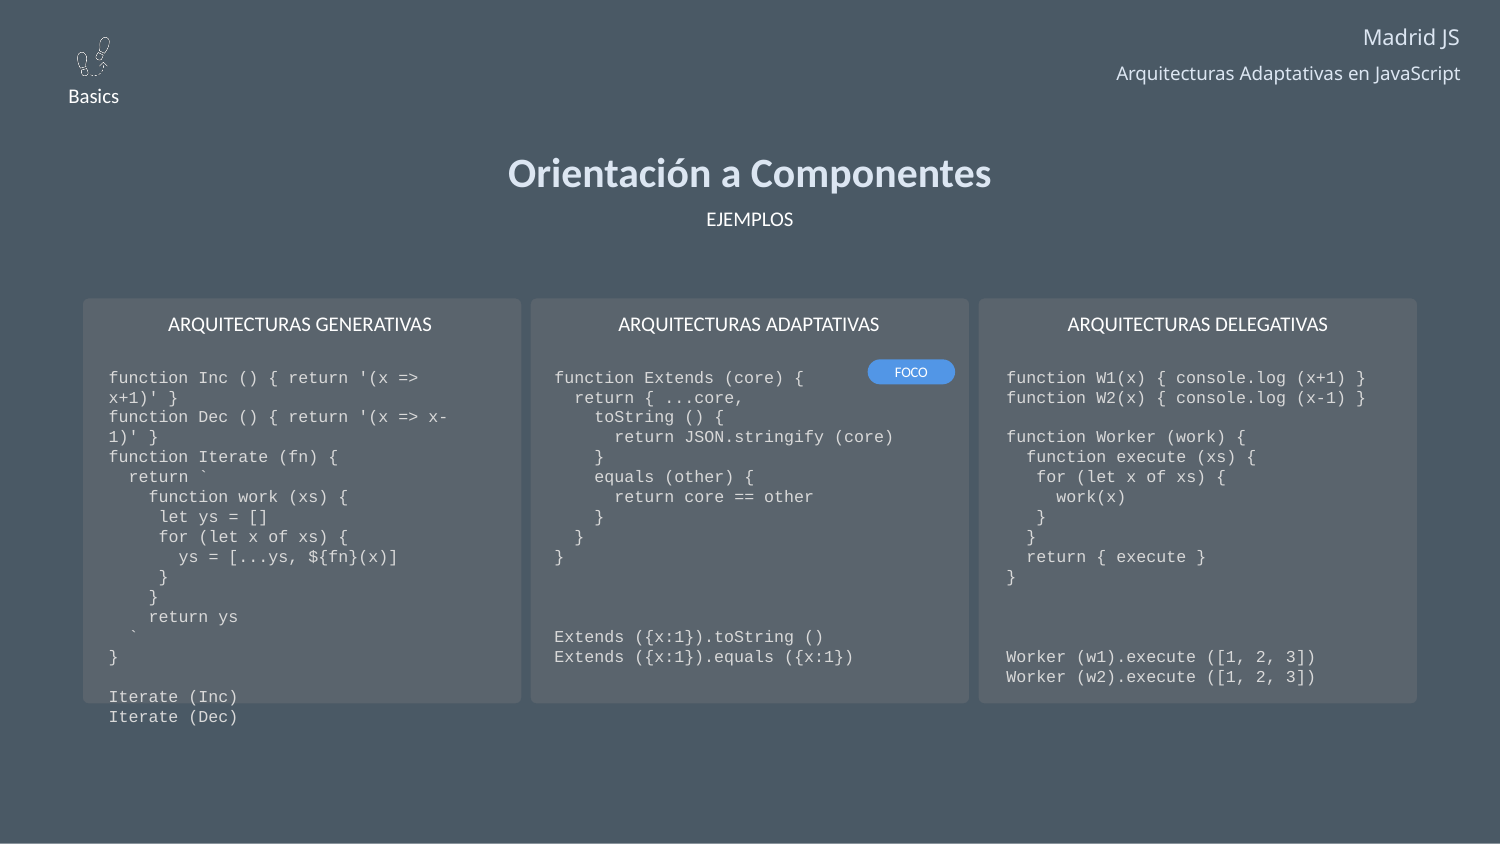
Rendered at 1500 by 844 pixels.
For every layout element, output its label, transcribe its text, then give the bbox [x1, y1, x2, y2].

text_box Orientación a Componentes [493, 138, 1007, 204]
text_box EJEMPLOS [665, 204, 835, 231]
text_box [80, 296, 1419, 706]
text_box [19, 34, 168, 110]
